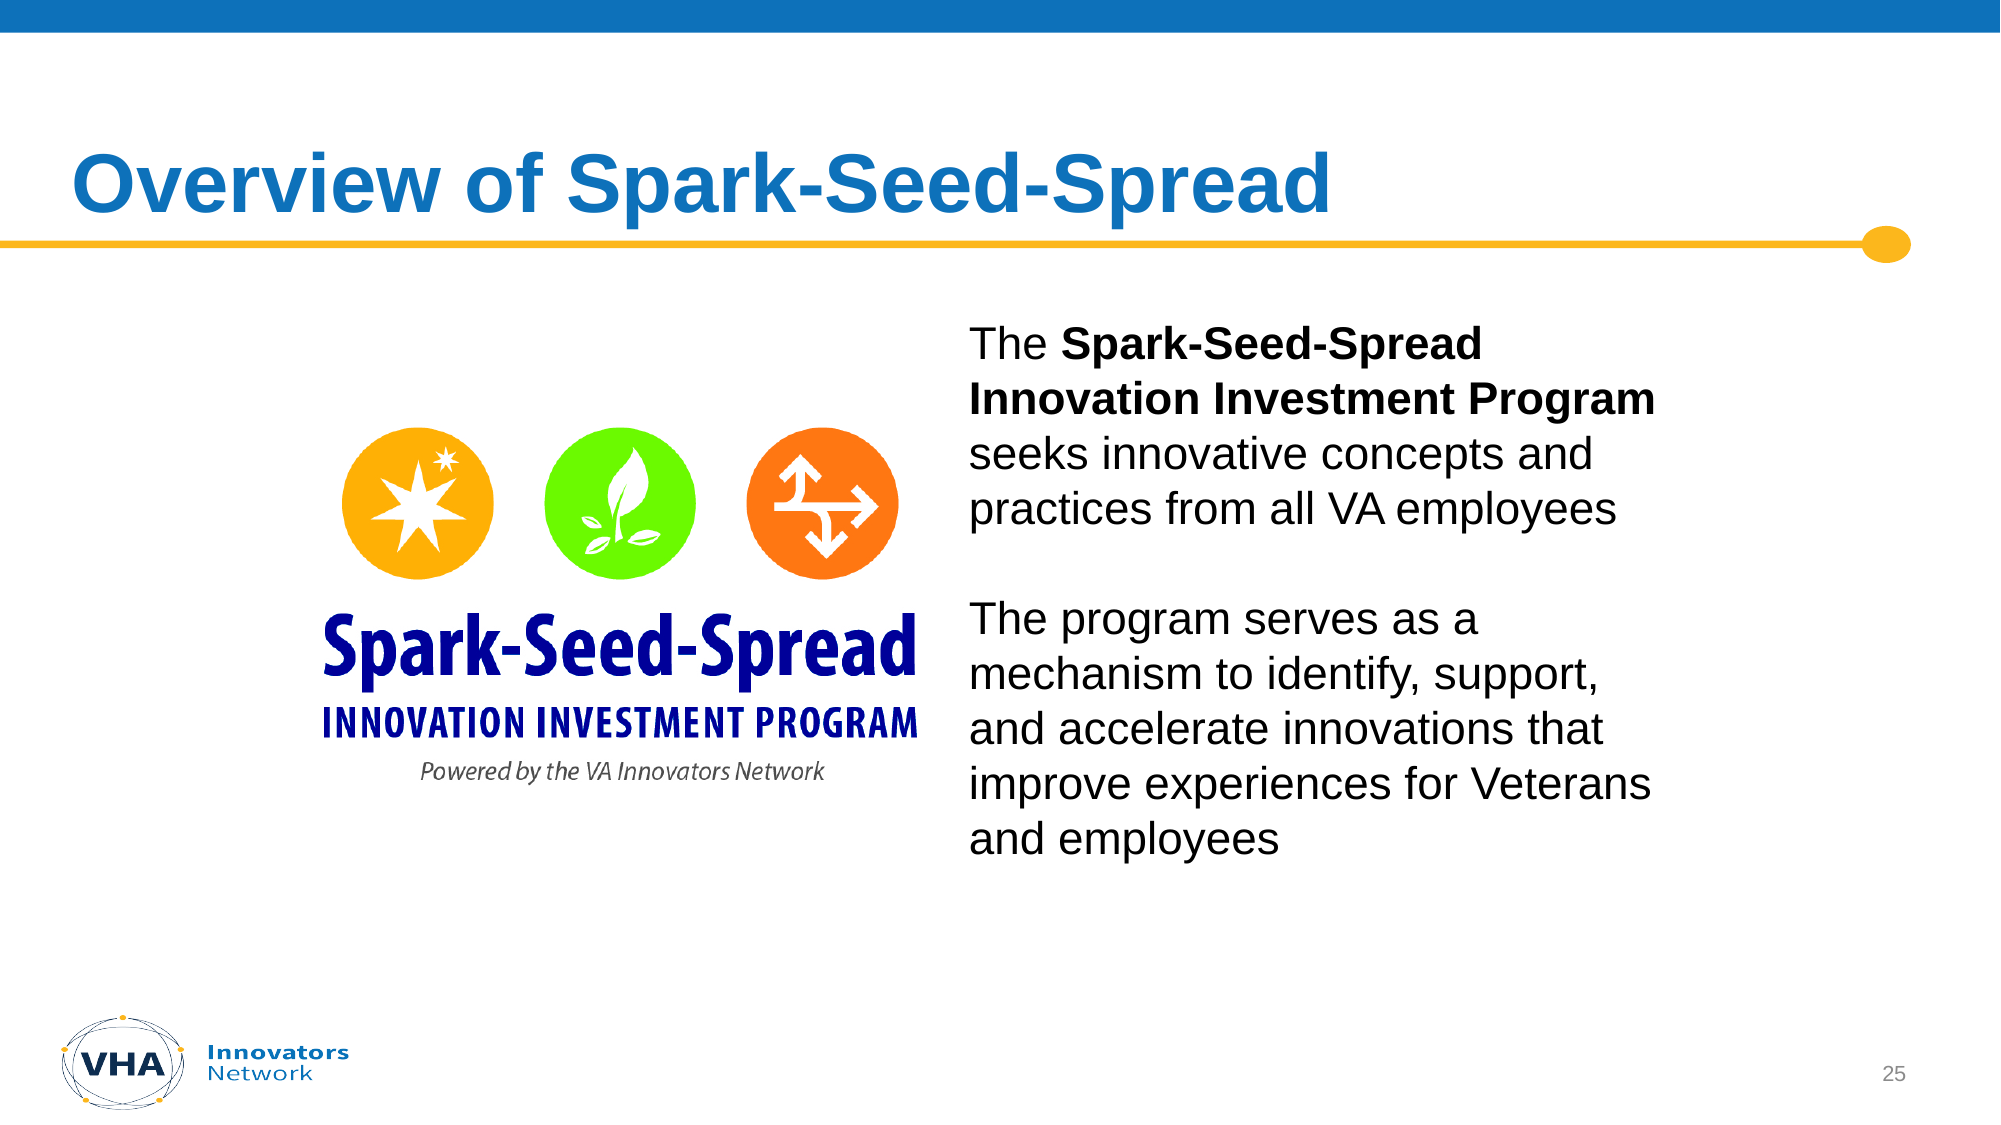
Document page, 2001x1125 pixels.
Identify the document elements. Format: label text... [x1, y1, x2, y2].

title Overview of Spark-Seed-Spread [56, 59, 1862, 239]
picture [292, 405, 955, 808]
text_box The Spark-Seed-Spread Innovation Investment Program seeks innovative concepts and practices from all VA employees The program serves as a mechanism to identify, support, and accelerate innovations that improve experiences for Veterans and employees [954, 306, 1691, 871]
slide_number 25 [1471, 1042, 1922, 1103]
picture [61, 1015, 356, 1110]
